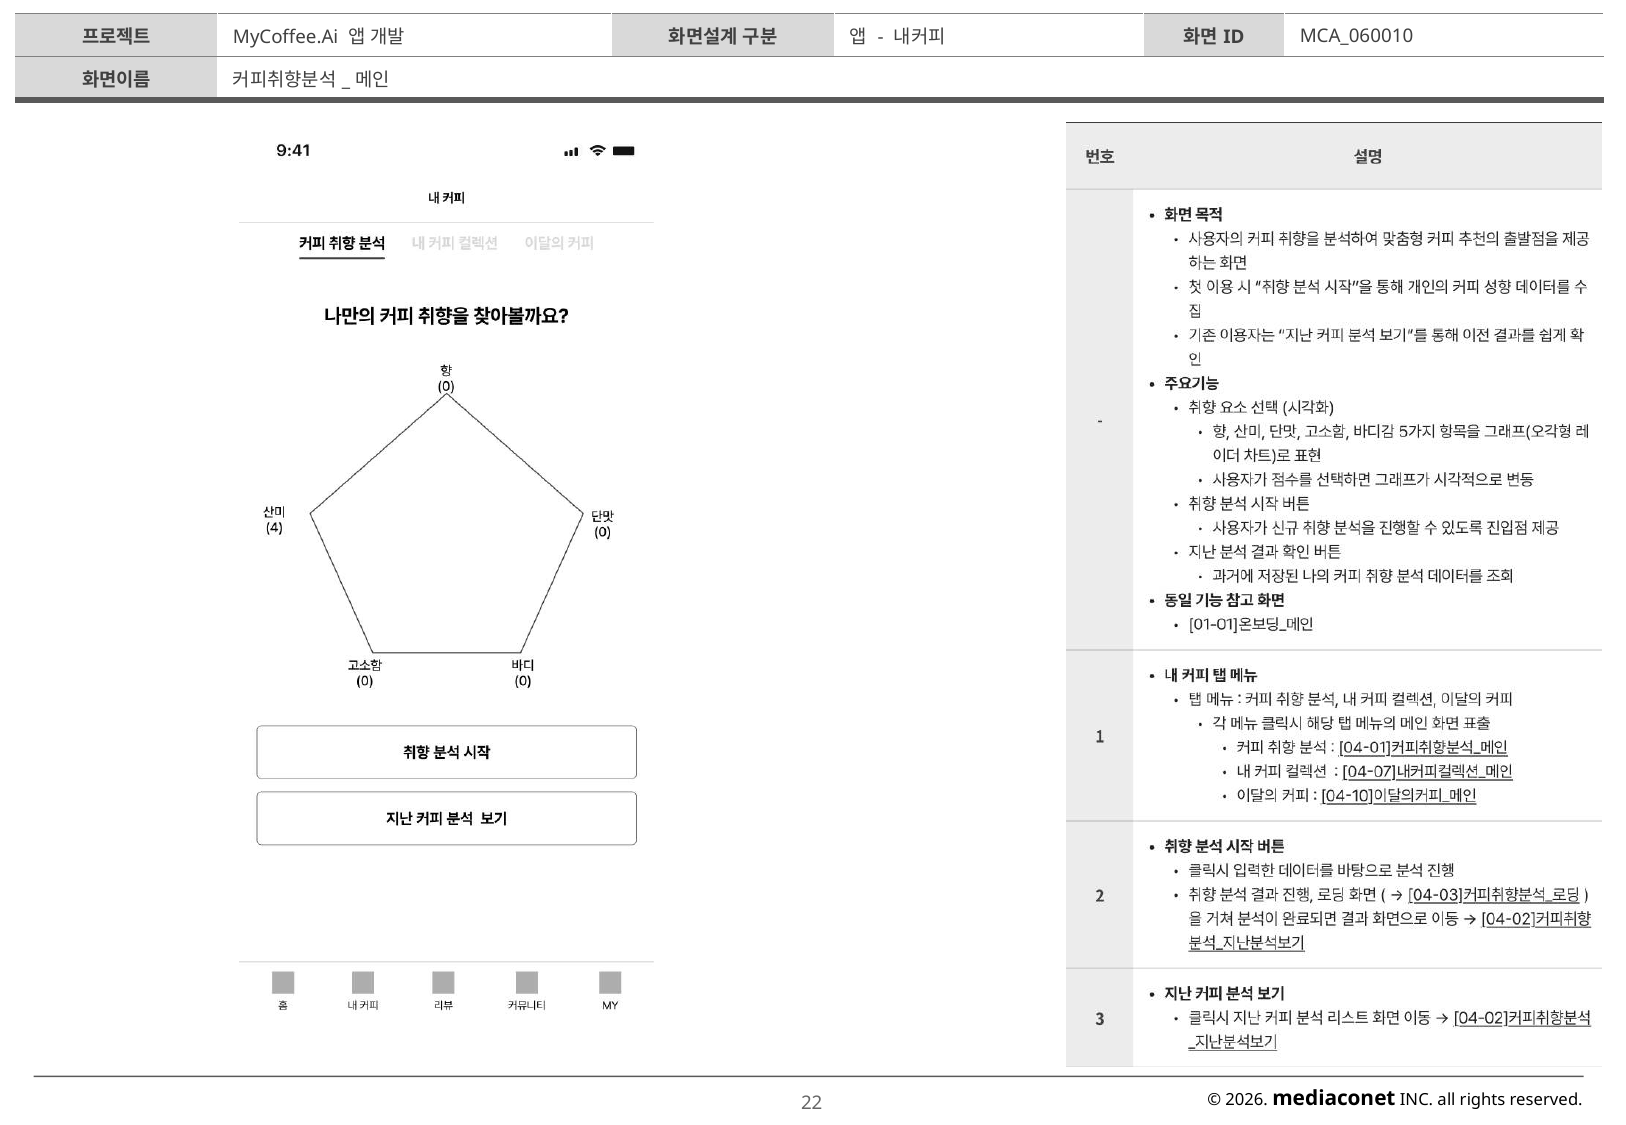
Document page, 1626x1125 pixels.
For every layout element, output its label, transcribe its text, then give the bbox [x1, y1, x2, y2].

table_cell 커피취향분석_메인 [218, 57, 1603, 97]
table_header 앱 - 내커피 [835, 14, 1143, 56]
table_header 화면설계 구분 [612, 14, 834, 56]
table_header MyCoffee.Ai 앱 개발 [218, 14, 611, 56]
picture [239, 125, 654, 1021]
table_header MCA_060010 [1285, 14, 1603, 56]
table_cell 화면이름 [15, 57, 217, 97]
table_header 화면ID [1144, 14, 1284, 56]
picture [1066, 122, 1602, 1067]
table_header 프로젝트 [15, 14, 217, 56]
